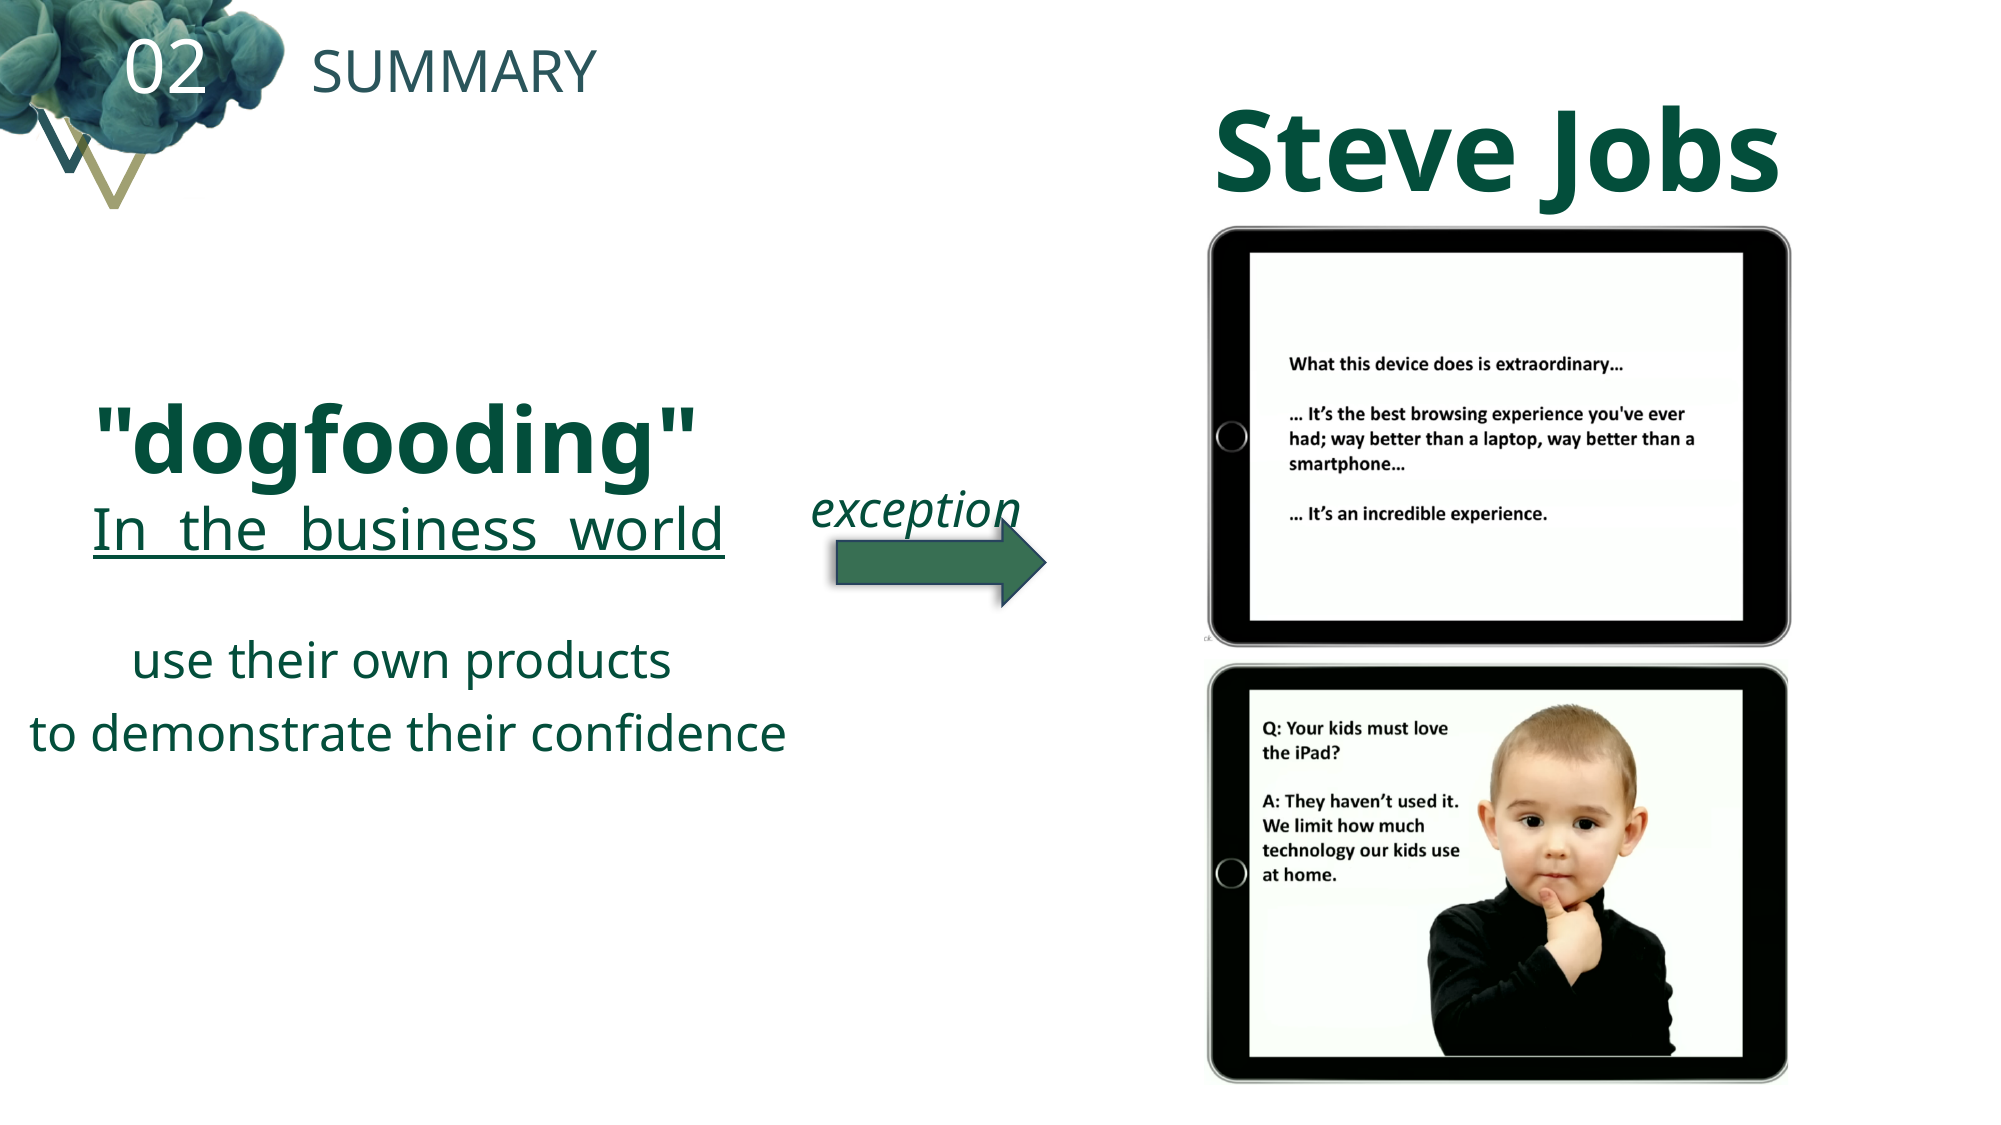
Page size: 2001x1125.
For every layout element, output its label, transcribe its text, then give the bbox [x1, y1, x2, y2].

picture [1204, 223, 1793, 649]
text_box "dogfooding" In the business world [6, 375, 812, 570]
text_box to demonstrate their confidence [0, 693, 828, 769]
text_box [0, 0, 296, 207]
text_box SUMMARY [296, 26, 796, 112]
text_box exception [795, 470, 1087, 546]
text_box use their own products [0, 621, 828, 693]
text_box Steve Jobs [1166, 71, 1830, 222]
picture [1204, 659, 1789, 1085]
text_box [835, 546, 1047, 608]
